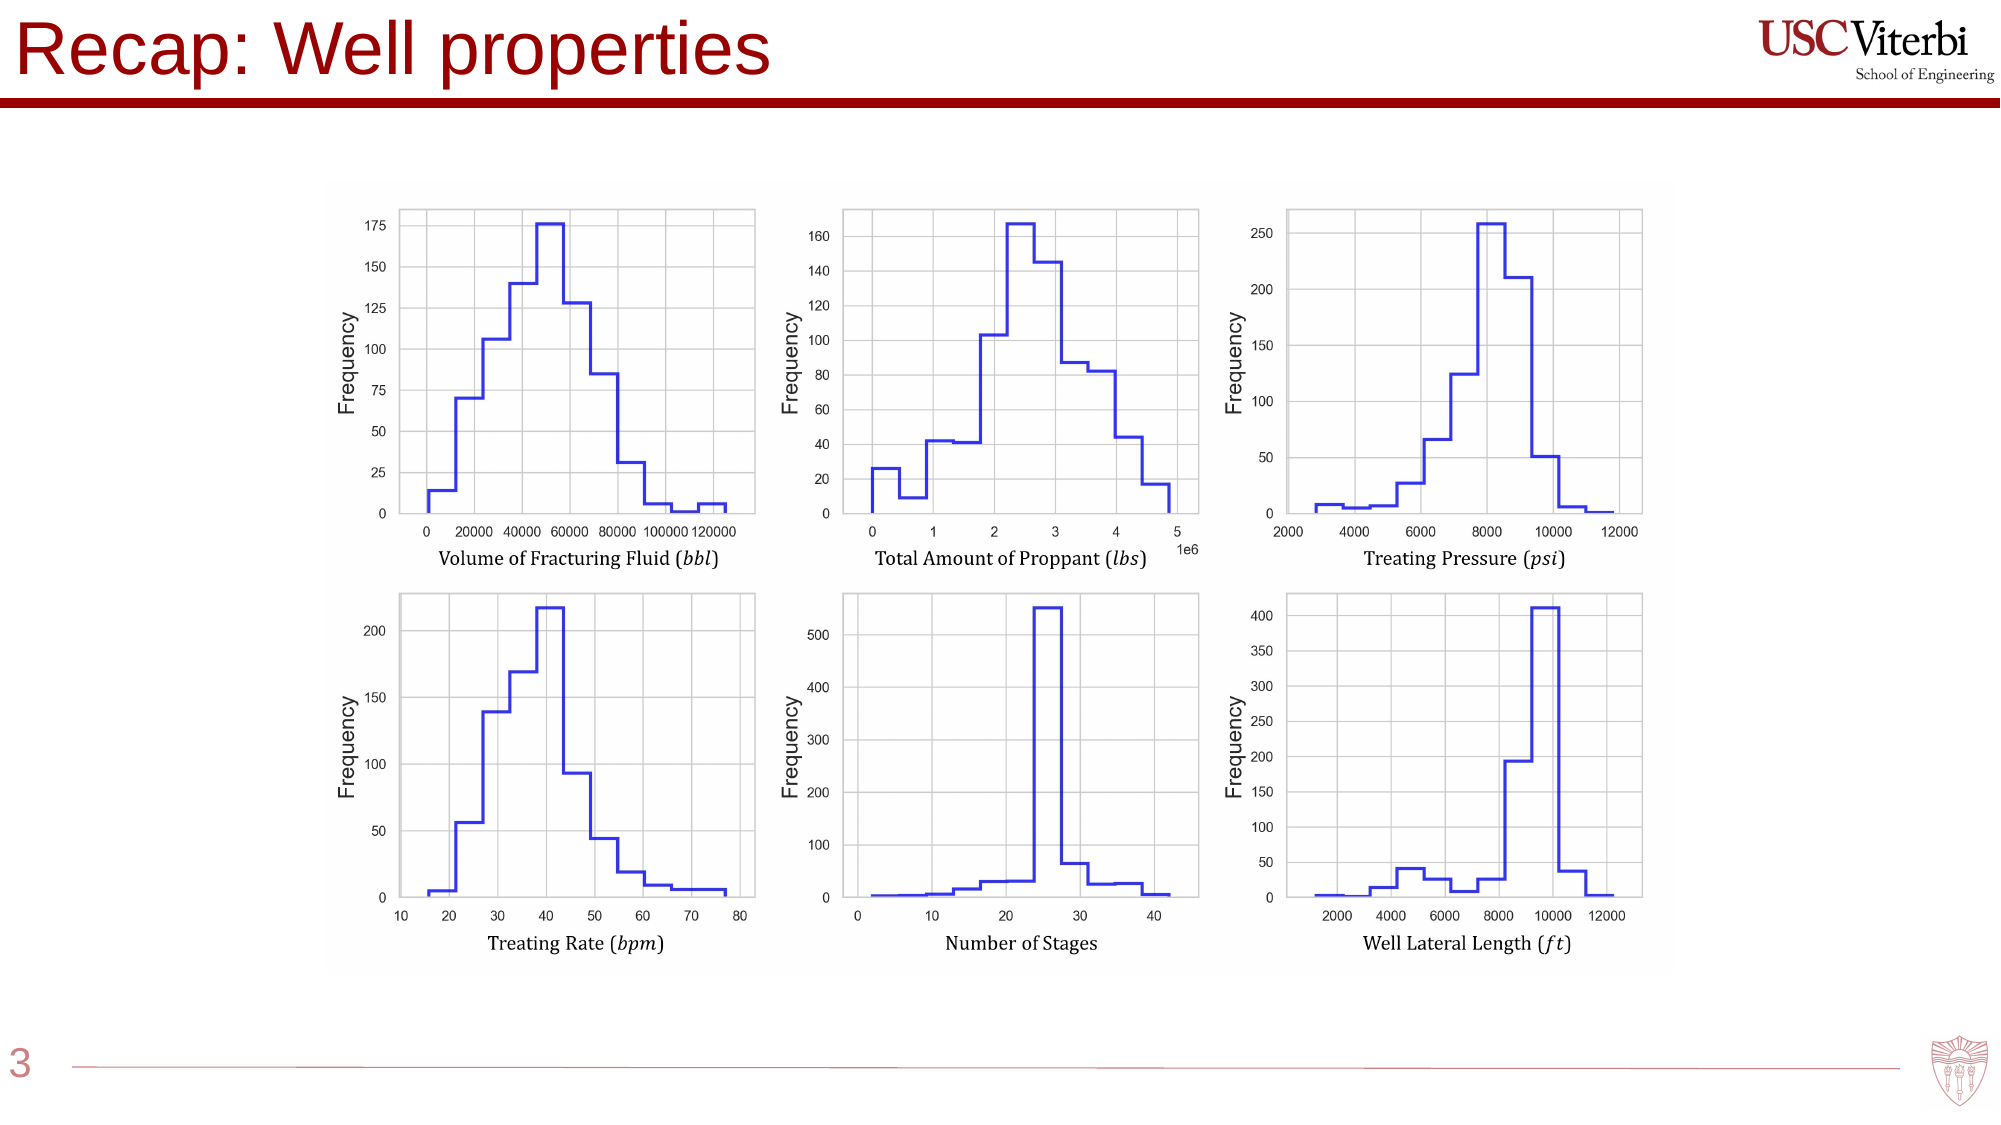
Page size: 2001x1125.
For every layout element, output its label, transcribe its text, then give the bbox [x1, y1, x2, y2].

picture [1756, 11, 2000, 88]
picture [324, 181, 1676, 974]
text_box Recap: Well properties [0, 0, 1668, 98]
